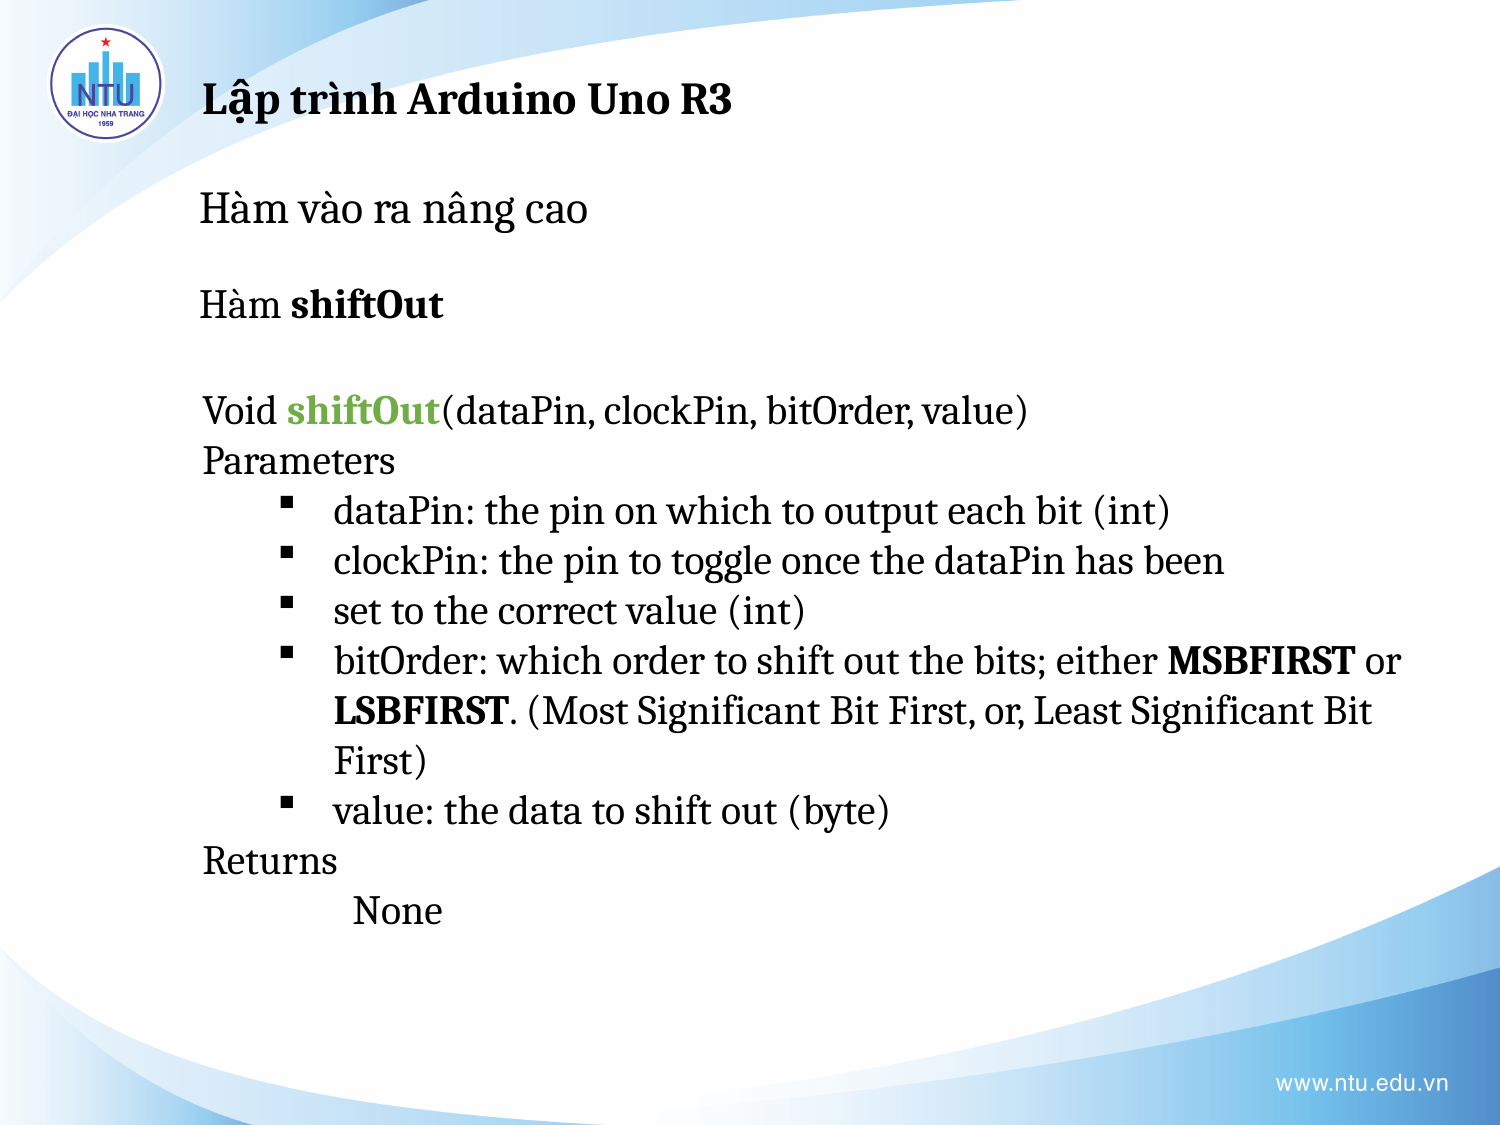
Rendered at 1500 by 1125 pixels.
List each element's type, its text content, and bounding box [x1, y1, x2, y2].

list Hàm shiftOut [184, 275, 1478, 989]
title Hàm vào ra nâng cao [184, 99, 1478, 275]
text_box Void shiftOut(dataPin, clockPin, bitOrder, value) Parameters dataPin: the pin on which to output each bit (int) clockPin: the pin to toggle once the dataPin has been set to the correct value (int) bitOrder: which order to shift out the bits; either MSBFIRST or LSBFIRST. (Most Significant Bit First, or, Least Significant Bit First) value: the data to shift out (byte) Returns None [187, 375, 1438, 940]
text_box Lập trình Arduino Uno R3 [187, 62, 775, 138]
picture [0, 0, 1500, 1125]
